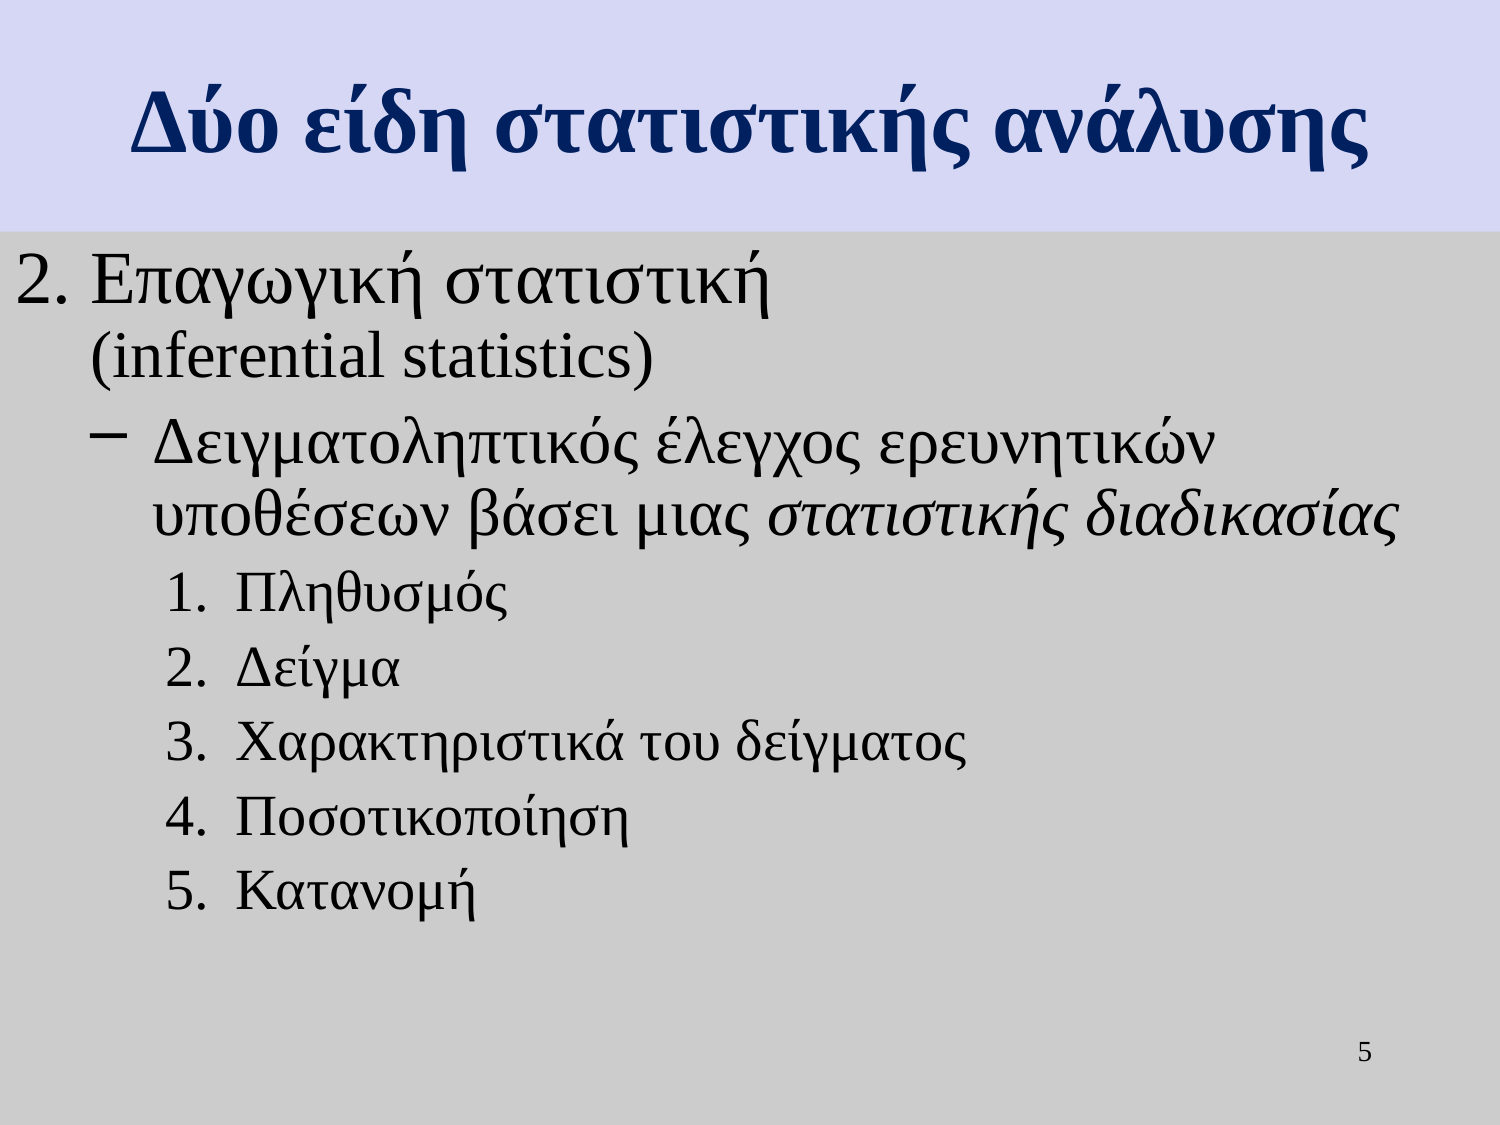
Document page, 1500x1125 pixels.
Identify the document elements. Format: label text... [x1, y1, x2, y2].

list Επαγωγική στατιστική (inferential statistics) Δειγματοληπτικός έλεγχος ερευνητικών υποθέσεων βάσει μιας στατιστικής διαδικασίας Πληθυσμός Δείγμα Χαρακτηριστικά του δείγματος Ποσοτικοποίηση Κατανομή [0, 231, 1500, 1125]
slide_number 5 [1074, 1025, 1388, 1100]
title Δύο είδη στατιστικής ανάλυσης [0, 0, 1500, 231]
